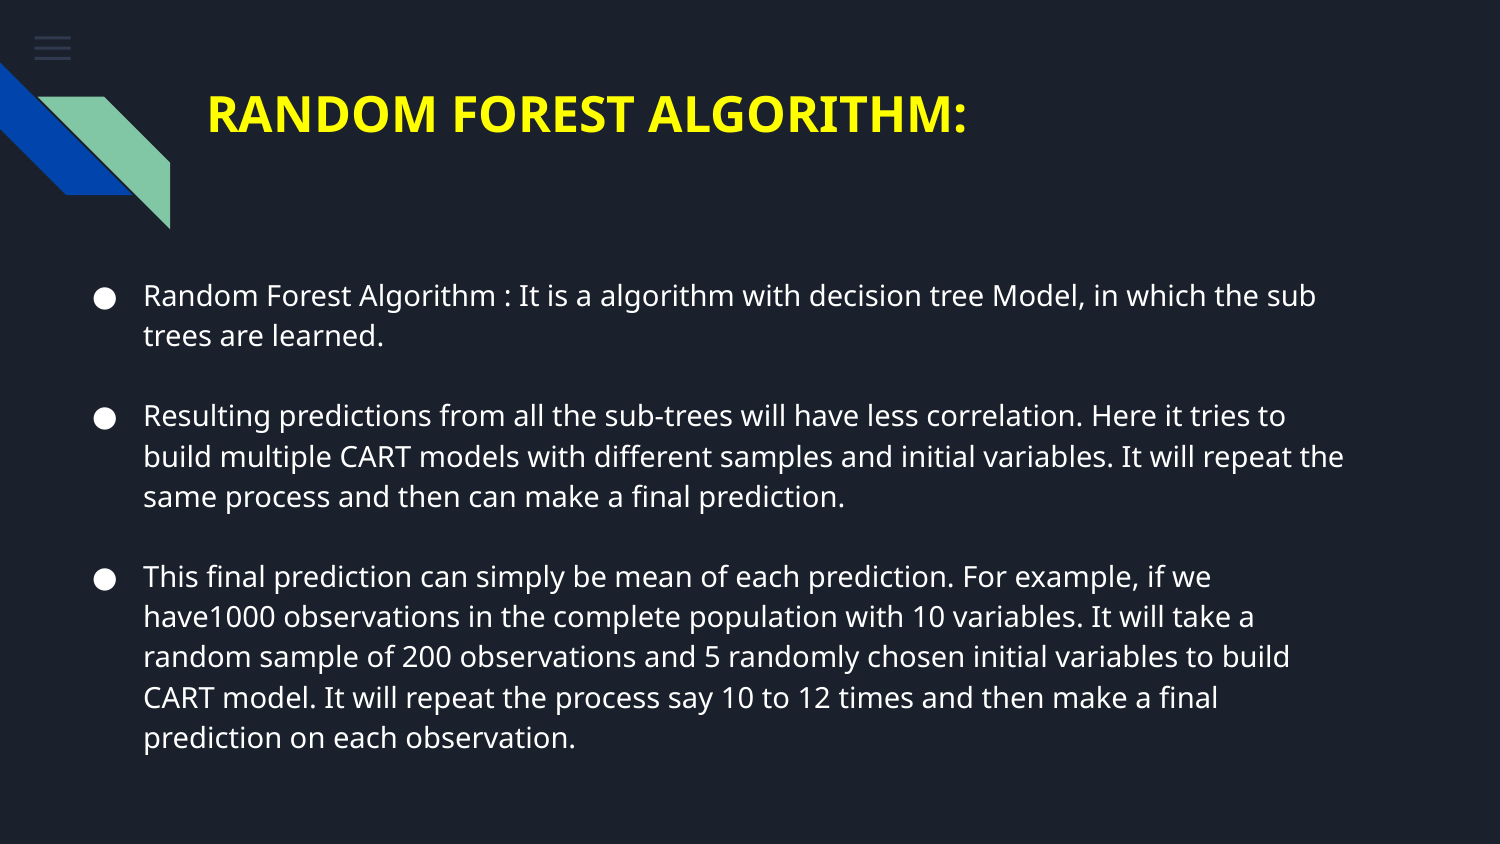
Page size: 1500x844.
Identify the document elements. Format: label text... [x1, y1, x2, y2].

title RANDOM FOREST ALGORITHM: [191, 67, 1500, 218]
list Random Forest Algorithm : It is a algorithm with decision tree Model, in which the sub trees are learned. Resulting predictions from all the sub-trees will have less correlation. Here it tries to build multiple CART models with different samples and initial variables. It will repeat the same process and then can make a final prediction. This final prediction can simply be mean of each prediction. For example, if we have1000 observations in the complete population with 10 variables. It will take a random sample of 200 observations and 5 randomly chosen initial variables to build CART model. It will repeat the process say 10 to 12 times and then make a final prediction on each observation. [53, 257, 1368, 816]
